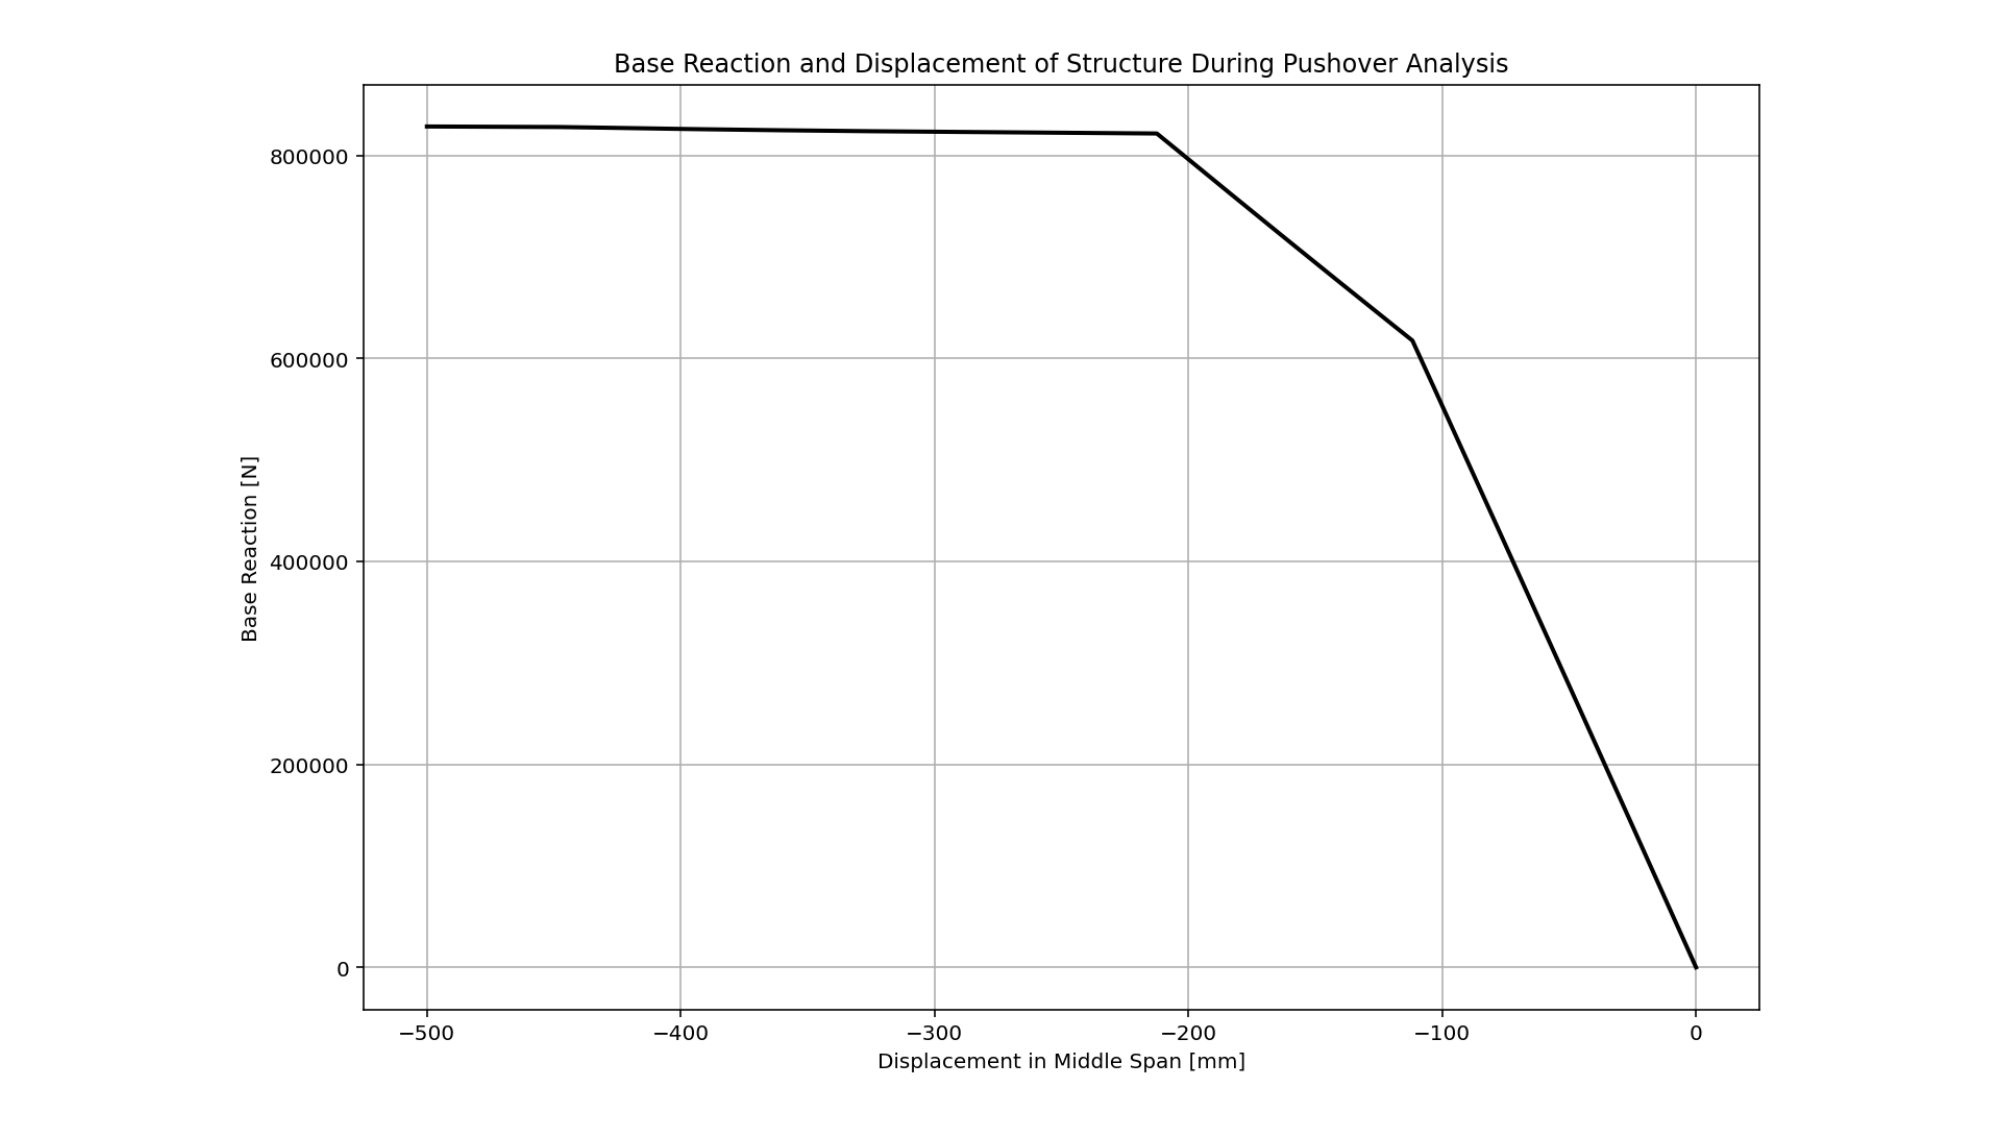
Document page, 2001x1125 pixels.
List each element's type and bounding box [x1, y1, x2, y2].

picture [226, 37, 1774, 1087]
